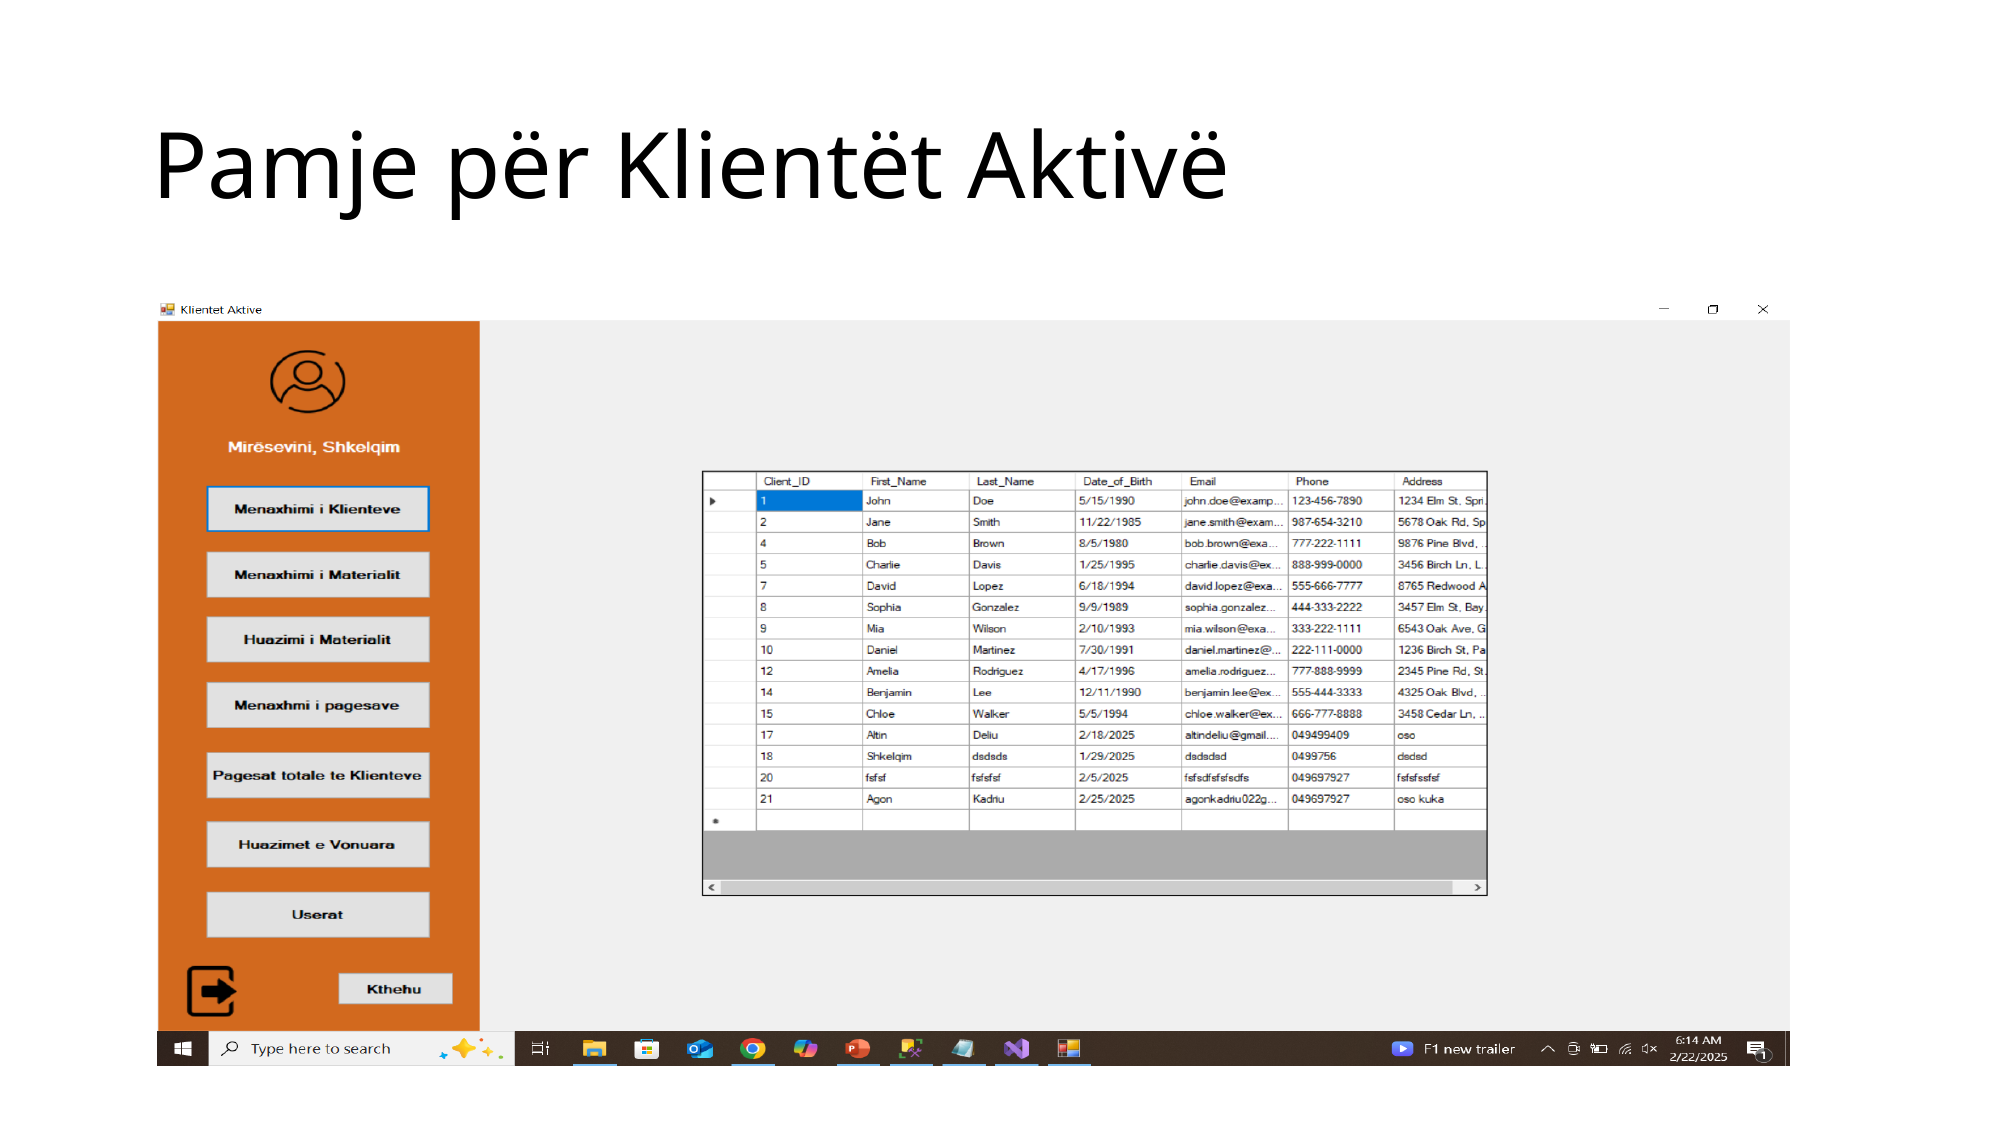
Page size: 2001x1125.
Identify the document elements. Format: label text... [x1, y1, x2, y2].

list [157, 299, 1790, 1066]
title Pamje për Klientët Aktivë [137, 59, 1863, 278]
